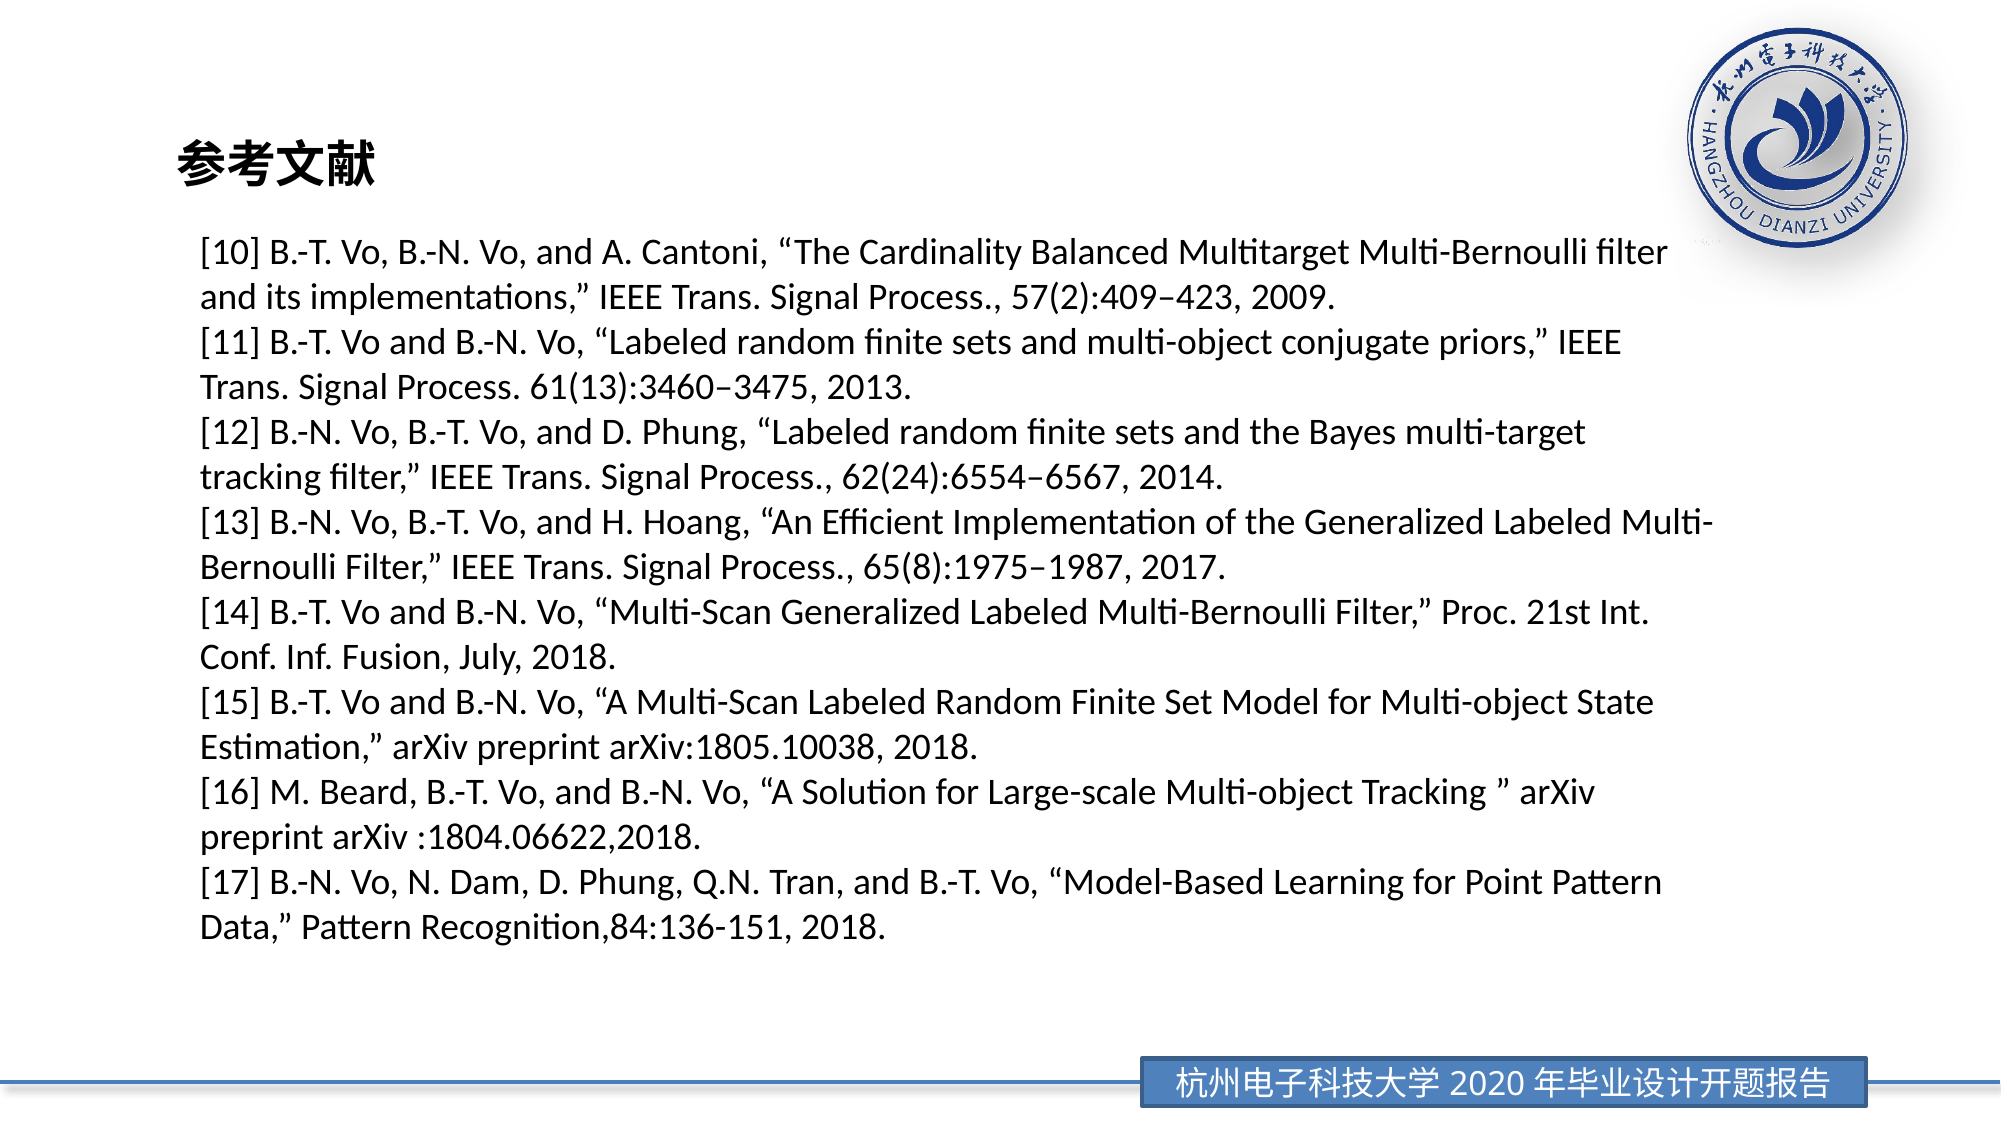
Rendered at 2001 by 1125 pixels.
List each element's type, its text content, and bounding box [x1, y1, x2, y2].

text_box 参考文献 [161, 125, 1162, 201]
picture [1679, 19, 1916, 256]
text_box [10] B.-T. Vo, B.-N. Vo, and A. Cantoni, “The Cardinality Balanced Multitarget Multi-Bernoulli filter and its implementations,” IEEE Trans. Signal Process., 57(2):409–423, 2009. [11] B.-T. Vo and B.-N. Vo, “Labeled random finite sets and multi-object conjugate priors,” IEEE Trans. Signal Process. 61(13):3460–3475, 2013. [12] B.-N. Vo, B.-T. Vo, and D. Phung, “Labeled random finite sets and the Bayes multi-target tracking filter,” IEEE Trans. Signal Process., 62(24):6554–6567, 2014. [13] B.-N. Vo, B.-T. Vo, and H. Hoang, “An Efficient Implementation of the Generalized Labeled Multi-Bernoulli Filter,” IEEE Trans. Signal Process., 65(8):1975–1987, 2017. [14] B.-T. Vo and B.-N. Vo, “Multi-Scan Generalized Labeled Multi-Bernoulli Filter,” Proc. 21st Int. Conf. Inf. Fusion, July, 2018. [15] B.-T. Vo and B.-N. Vo, “A Multi-Scan Labeled Random Finite Set Model for Multi-object State Estimation,” arXiv preprint arXiv:1805.10038, 2018. [16] M. Beard, B.-T. Vo, and B.-N. Vo, “A Solution for Large-scale Multi-object Tracking ” arXiv preprint arXiv :1804.06622,2018. [17] B.-N. Vo, N. Dam, D. Phung, Q.N. Tran, and B.-T. Vo, “Model-Based Learning for Point Pattern Data,” Pattern Recognition,84:136-151, 2018. [184, 219, 1733, 955]
